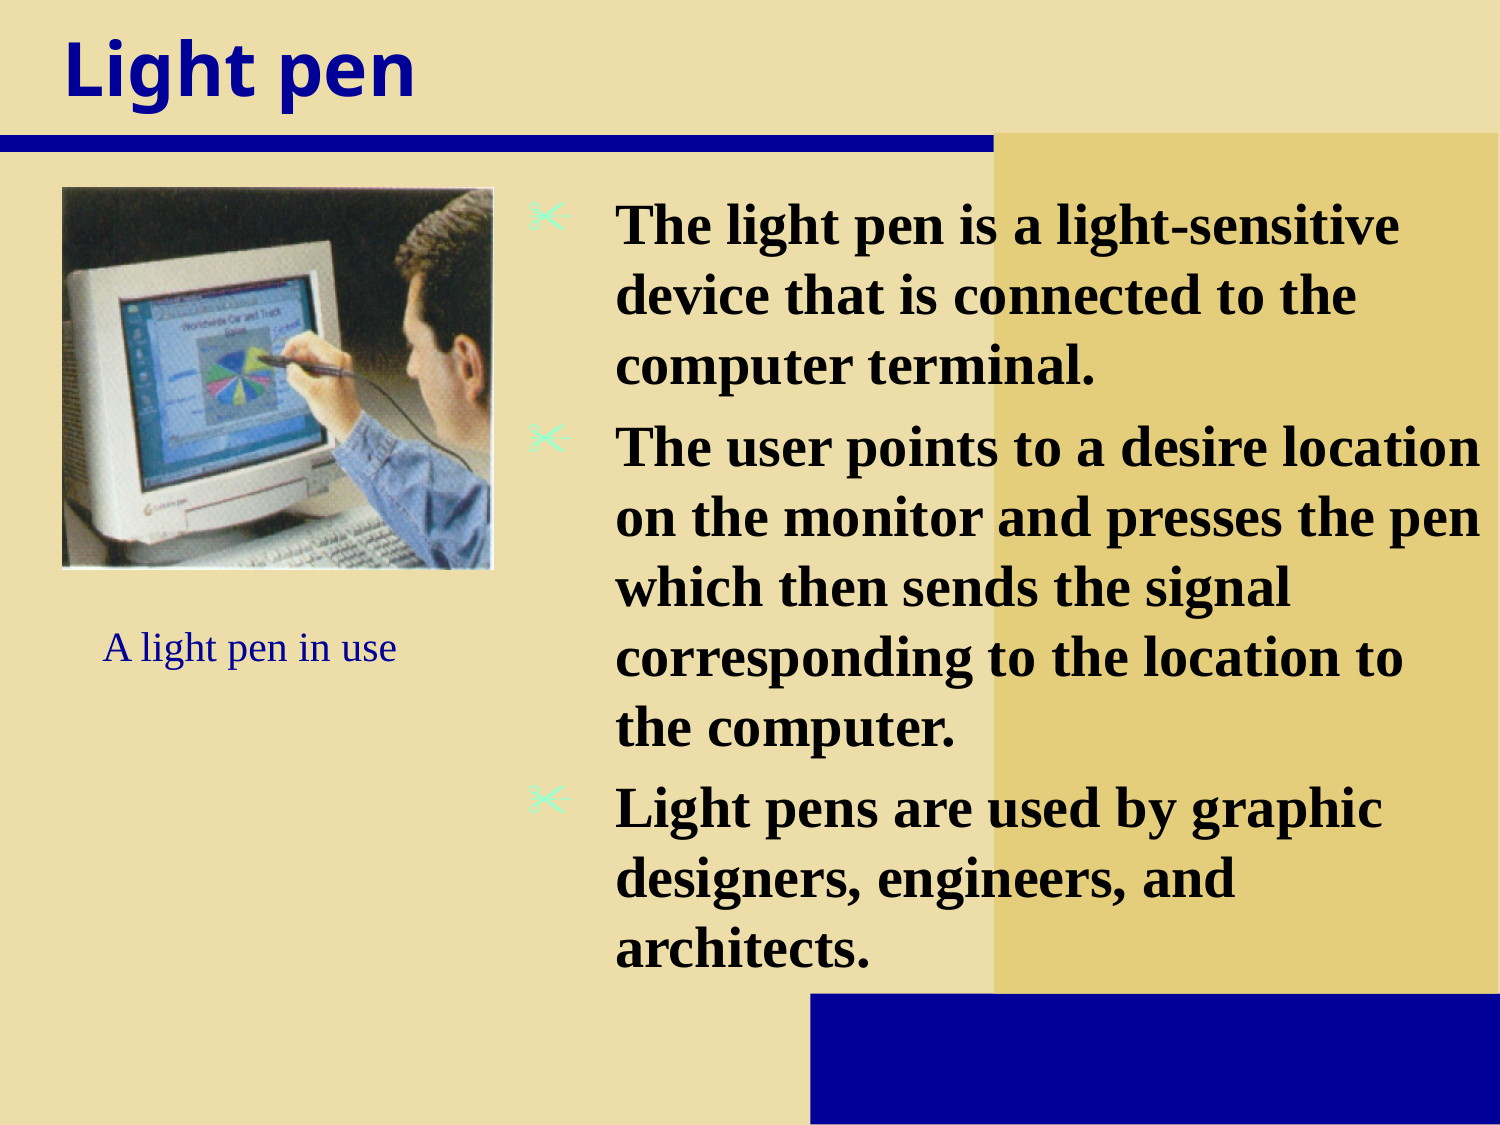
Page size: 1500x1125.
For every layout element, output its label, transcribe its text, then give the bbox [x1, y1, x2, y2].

title Light pen [47, 0, 1456, 133]
picture [62, 187, 494, 571]
list The light pen is a light-sensitive device that is connected to the computer terminal. The user points to a desire location on the monitor and presses the pen which then sends the signal corresponding to the location to the computer. Light pens are used by graphic designers, engineers, and architects. [512, 178, 1500, 1001]
text_box A light pen in use [87, 612, 450, 678]
